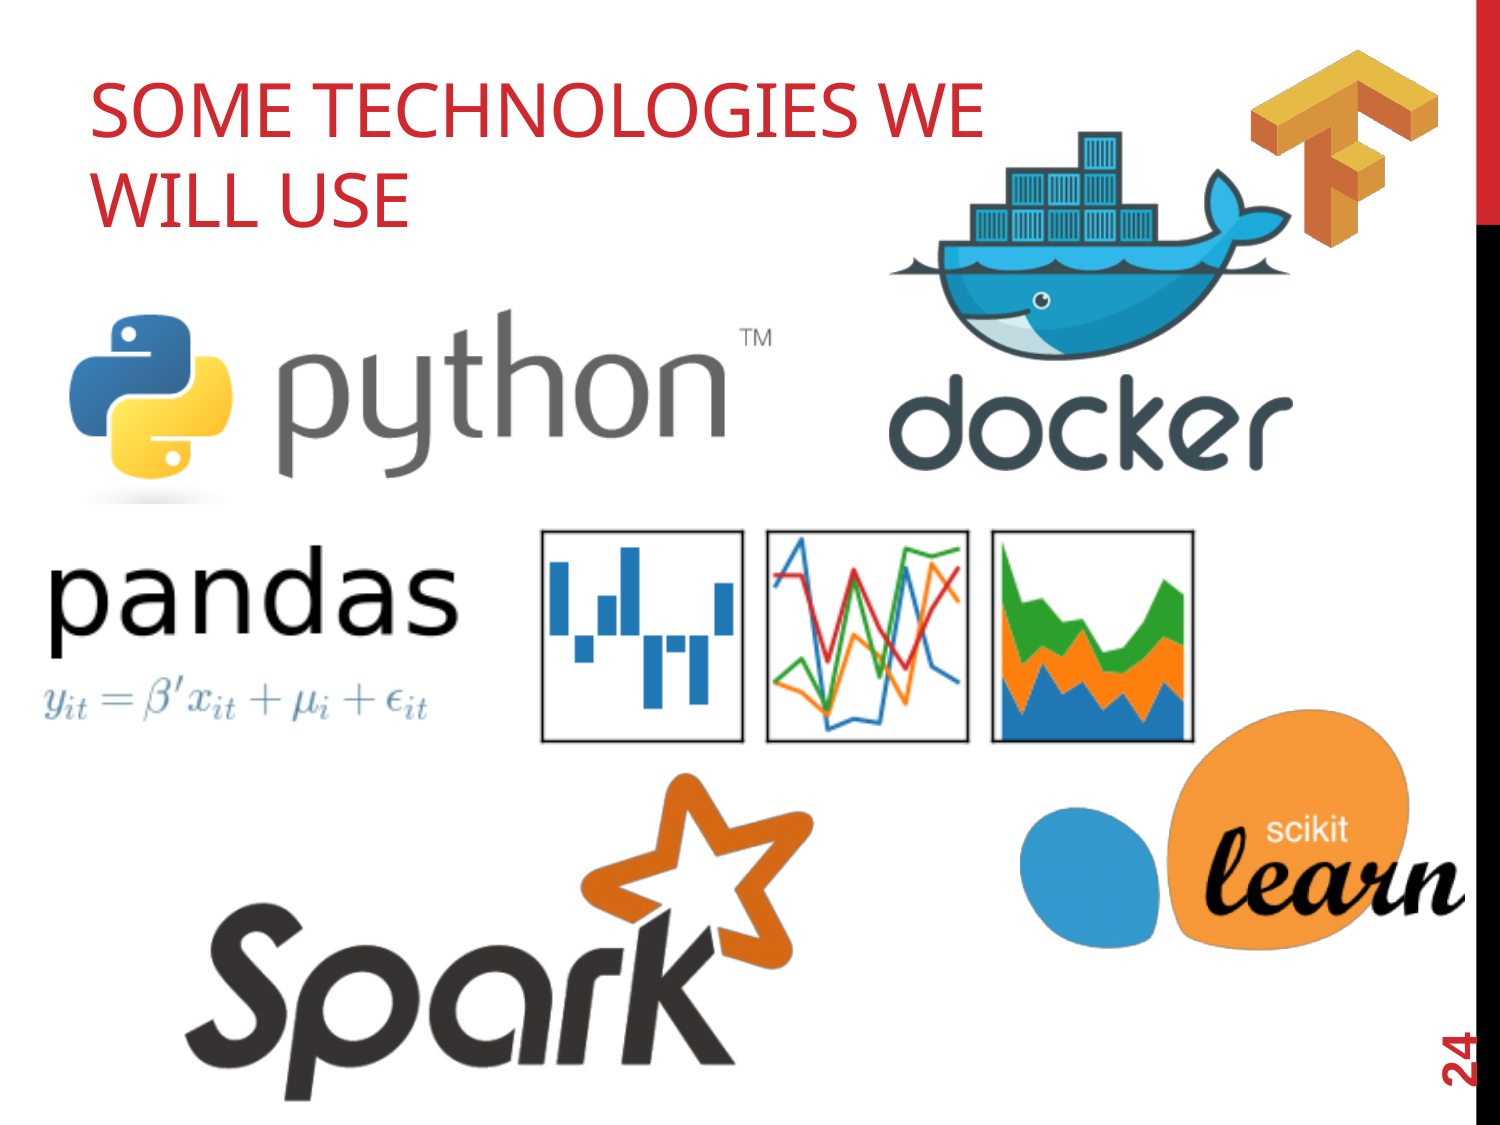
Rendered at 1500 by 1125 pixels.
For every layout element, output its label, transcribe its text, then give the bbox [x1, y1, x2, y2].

text_box Some Technologies we will use [74, 25, 1025, 250]
picture [0, 266, 1465, 1125]
picture [889, 48, 1443, 471]
text_box <number> [1427, 887, 1488, 1104]
